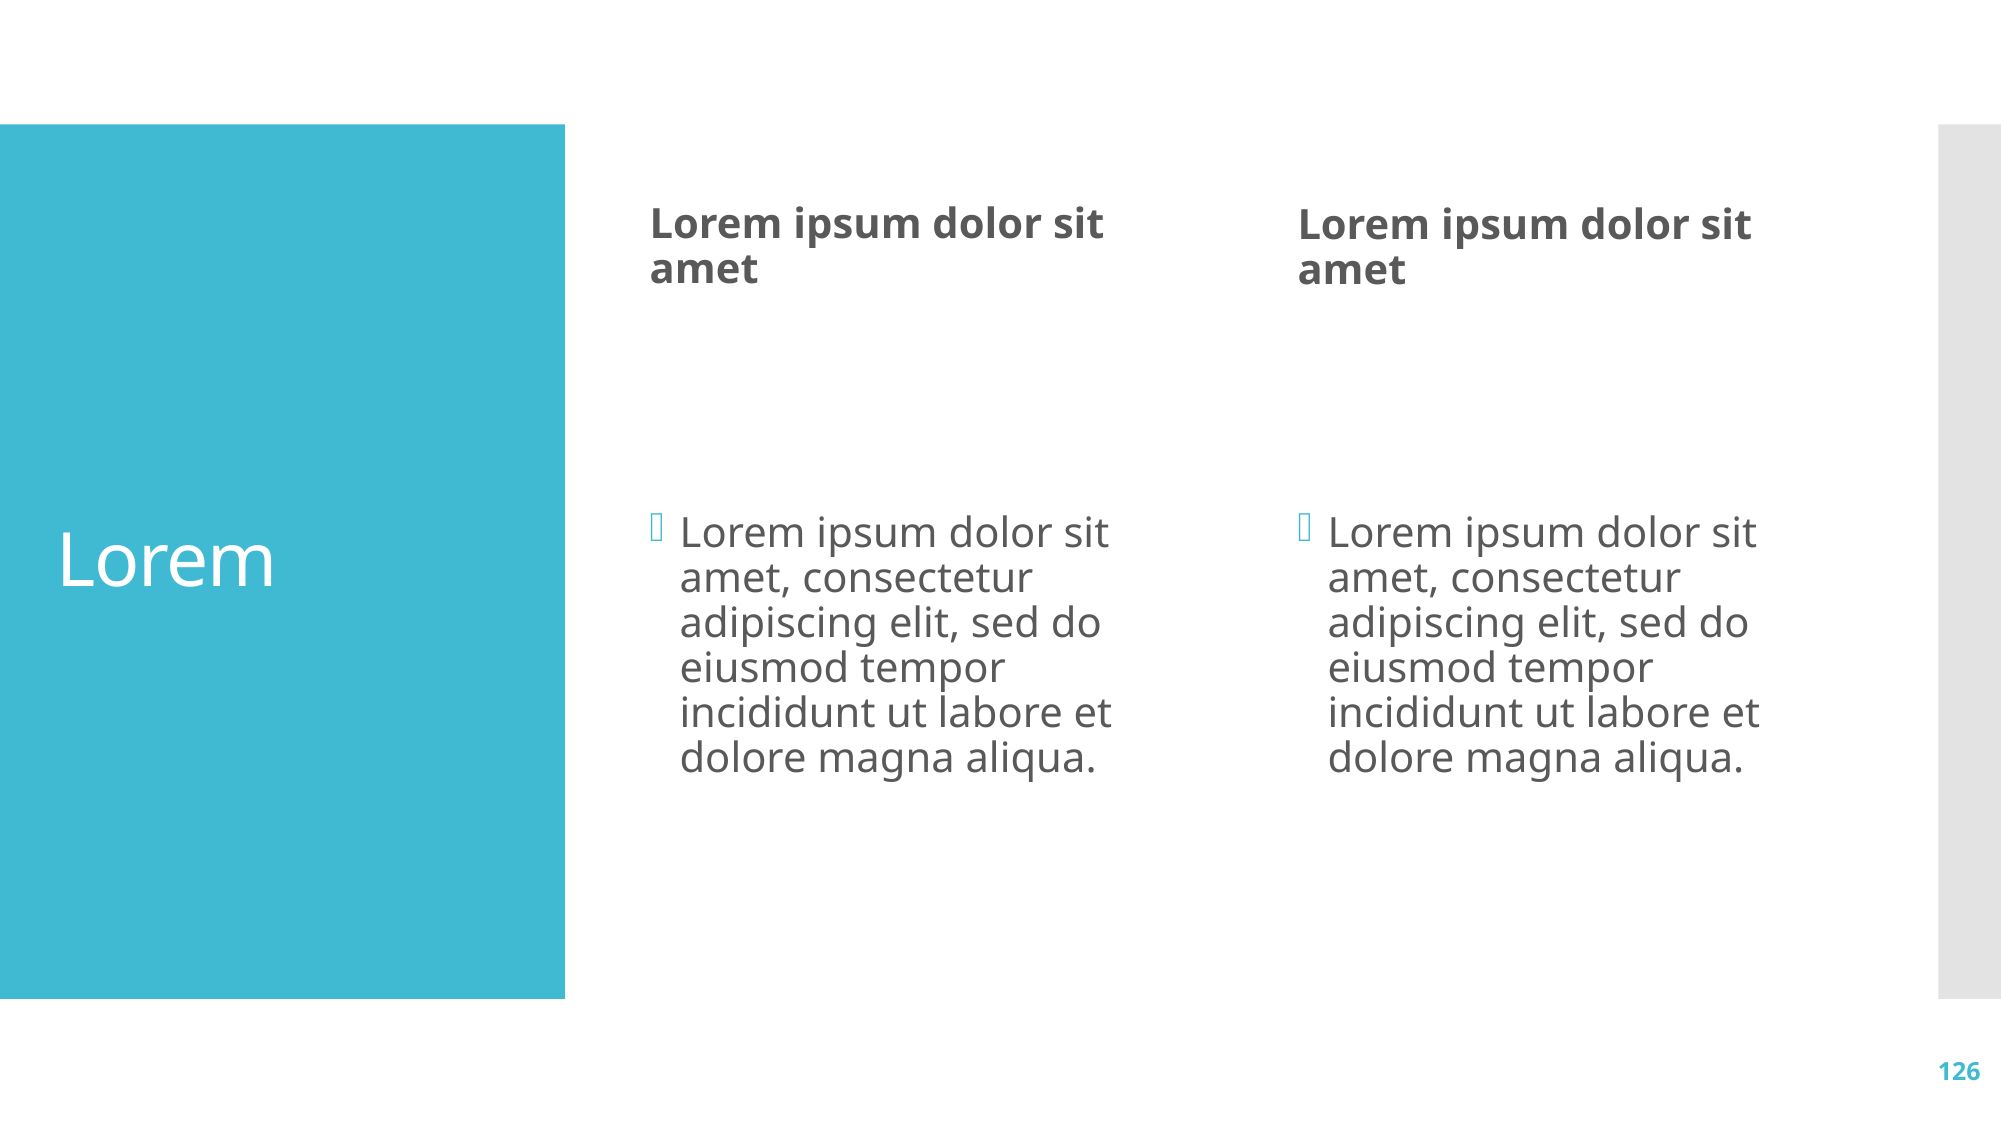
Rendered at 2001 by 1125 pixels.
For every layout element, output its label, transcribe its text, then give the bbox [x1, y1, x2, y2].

list Lorem ipsum dolor sit amet, consectetur adipiscing elit, sed do eiusmod tempor incididunt ut labore et dolore magna aliqua. [1282, 316, 1853, 977]
list Lorem ipsum dolor sit amet [634, 167, 1205, 301]
list Lorem ipsum dolor sit amet, consectetur adipiscing elit, sed do eiusmod tempor incididunt ut labore et dolore magna aliqua. [634, 316, 1205, 977]
title Lorem [41, 184, 525, 940]
slide_number 126 [1744, 1042, 1996, 1103]
list Lorem ipsum dolor sit amet [1282, 167, 1853, 302]
